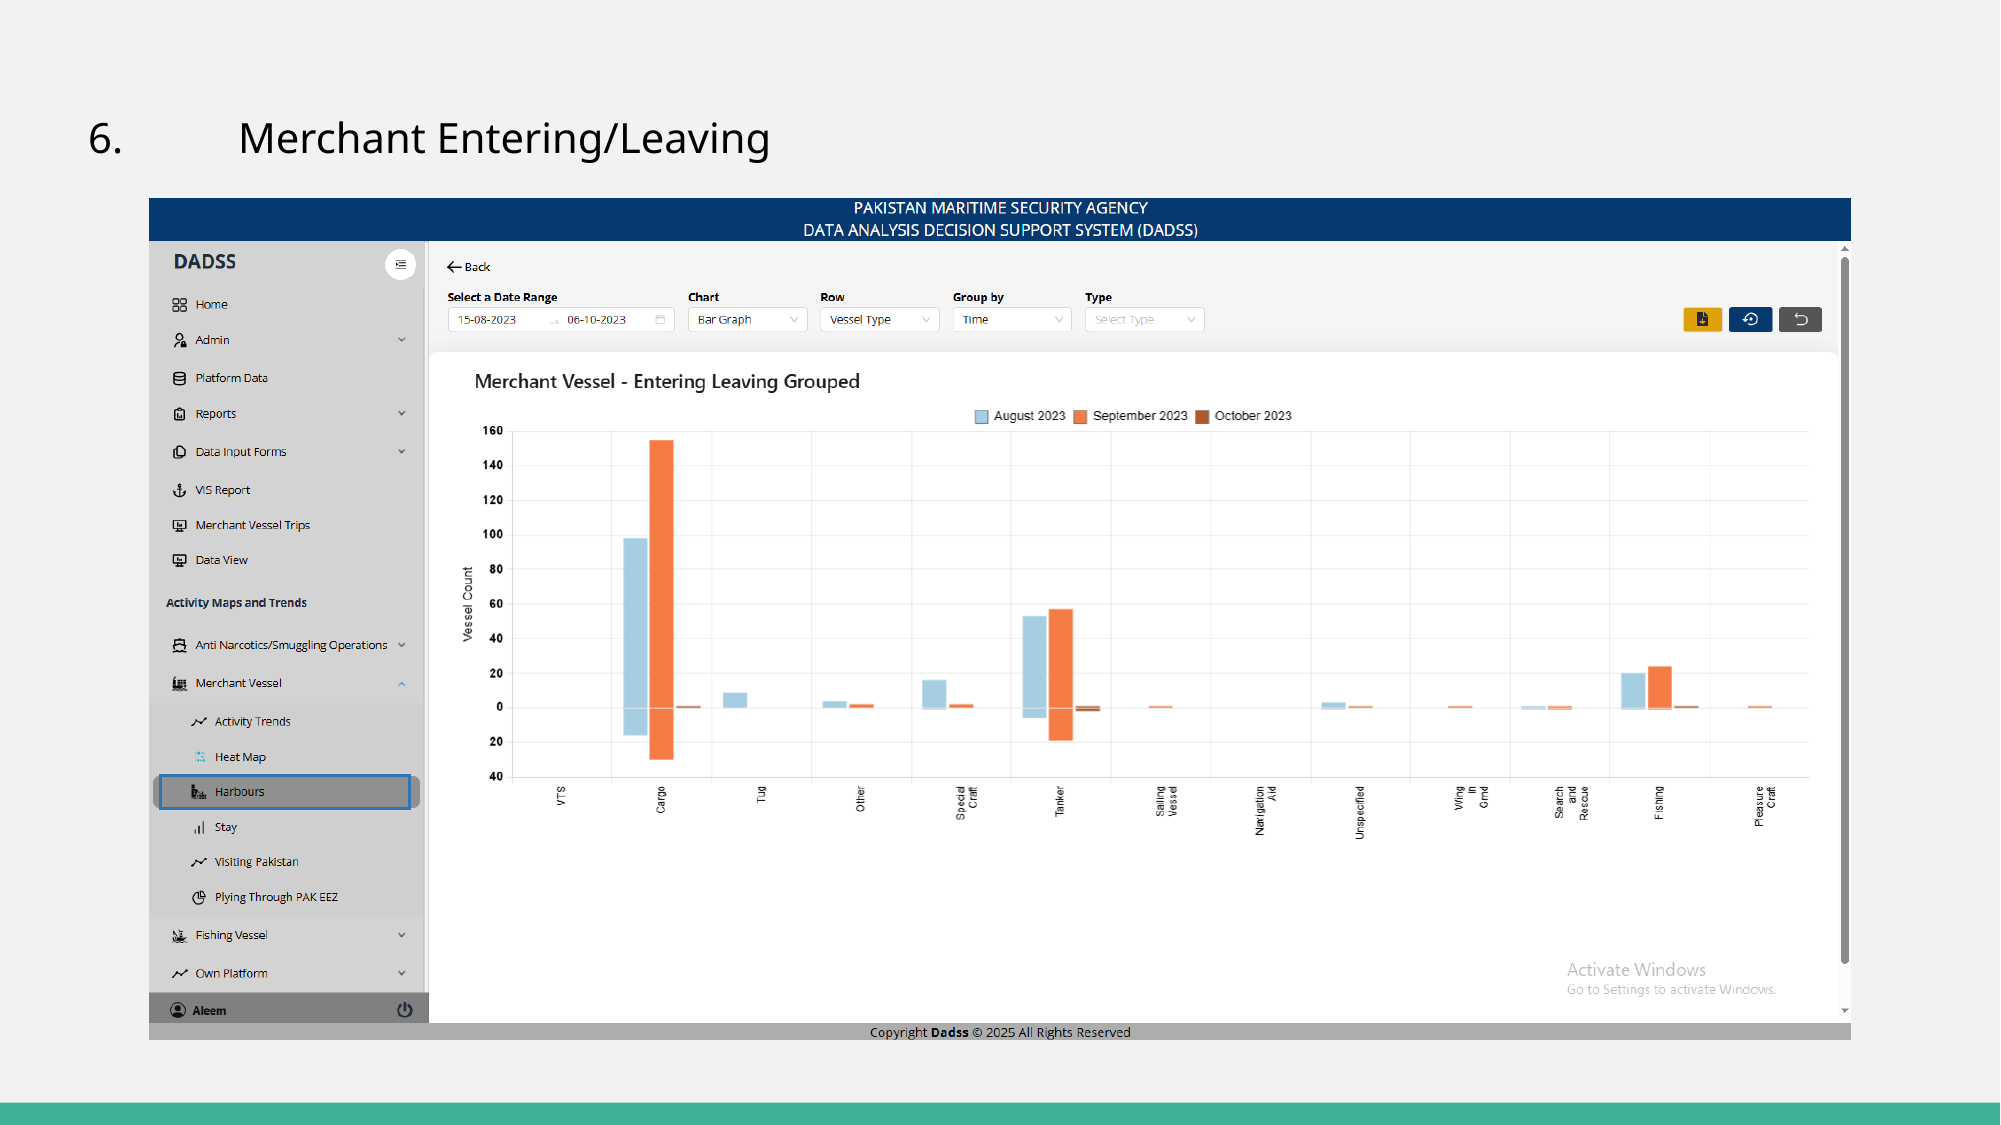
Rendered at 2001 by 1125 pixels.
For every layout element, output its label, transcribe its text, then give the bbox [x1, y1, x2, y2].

text_box [0, 1102, 2000, 1125]
title 6. Merchant Entering/Leaving [68, 97, 1932, 223]
picture [149, 198, 1851, 1040]
